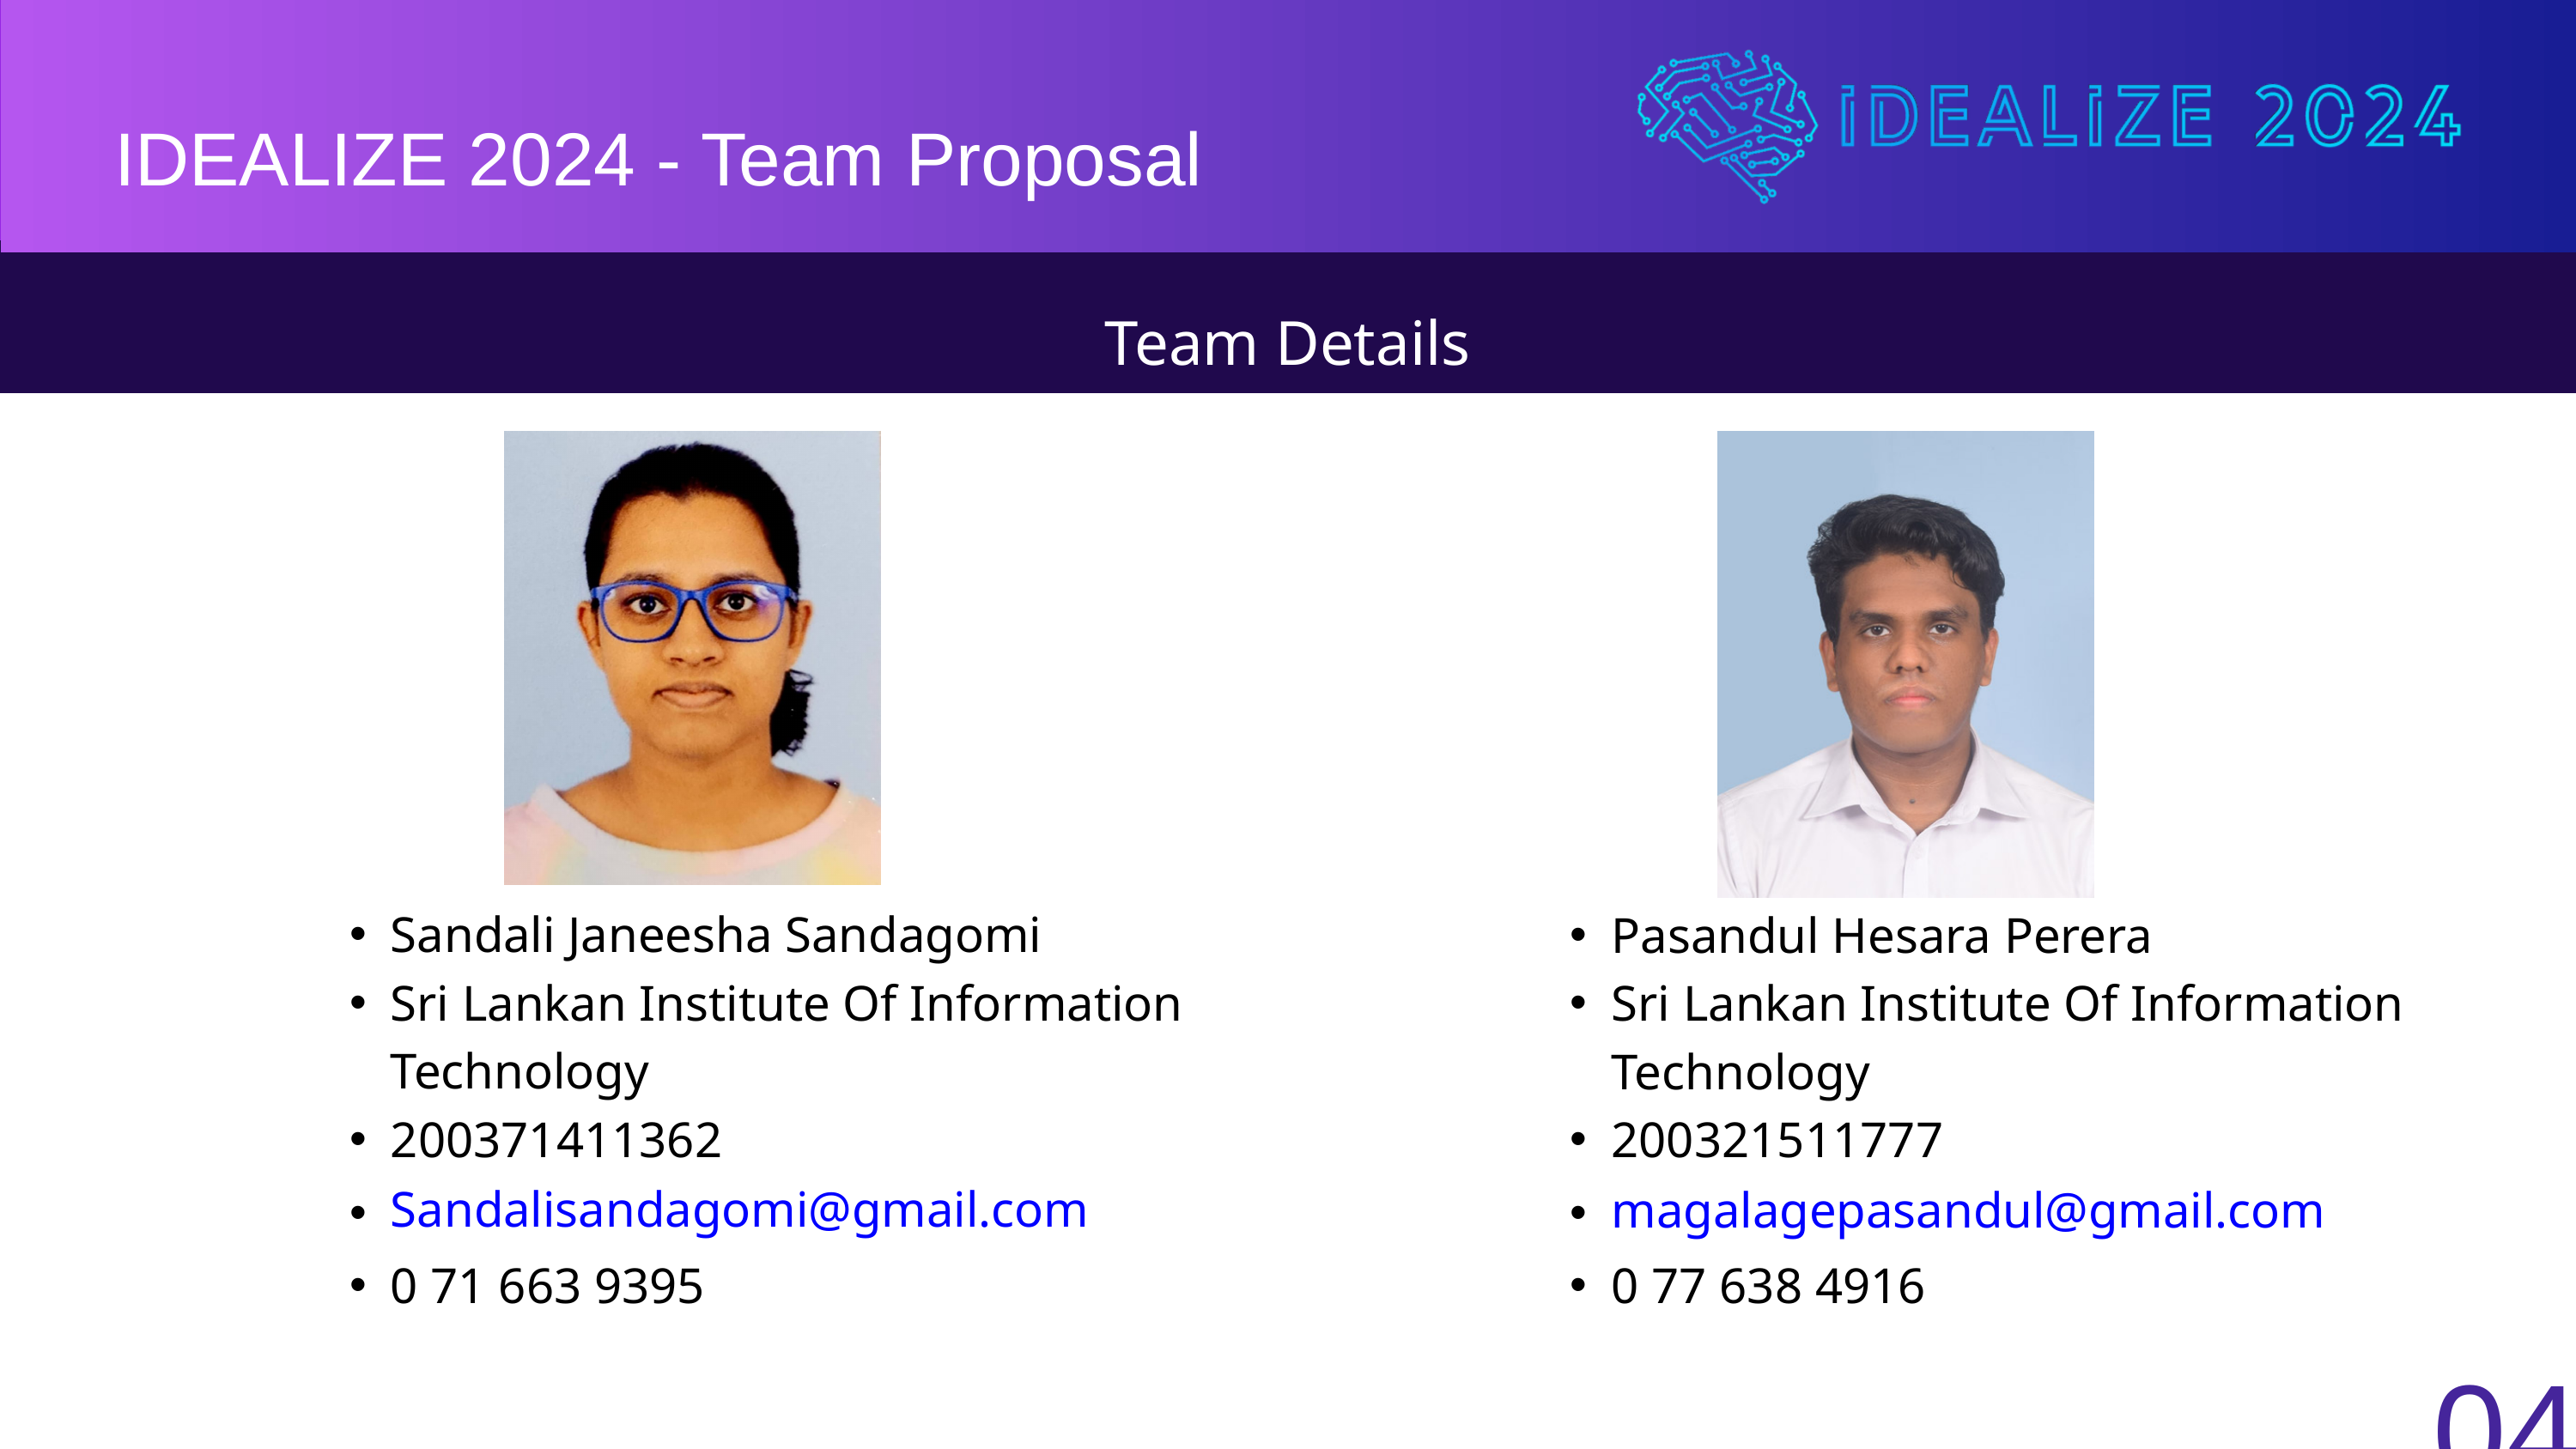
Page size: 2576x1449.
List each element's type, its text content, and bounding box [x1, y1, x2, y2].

text_box Sandali Janeesha Sandagomi Sri Lankan Institute Of Information Technology 200371411362 Sandalisandagomi@gmail.com 0 71 663 9395 [308, 894, 1340, 1313]
picture [503, 431, 881, 885]
picture [1716, 431, 2094, 898]
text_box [0, 262, 2576, 393]
text_box Pasandul Hesara Perera Sri Lankan Institute Of Information Technology 200321511777 magalagepasandul@gmail.com 0 77 638 4916 [1529, 894, 2576, 1314]
text_box 04 [2415, 1282, 2576, 1449]
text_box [0, 0, 2576, 253]
